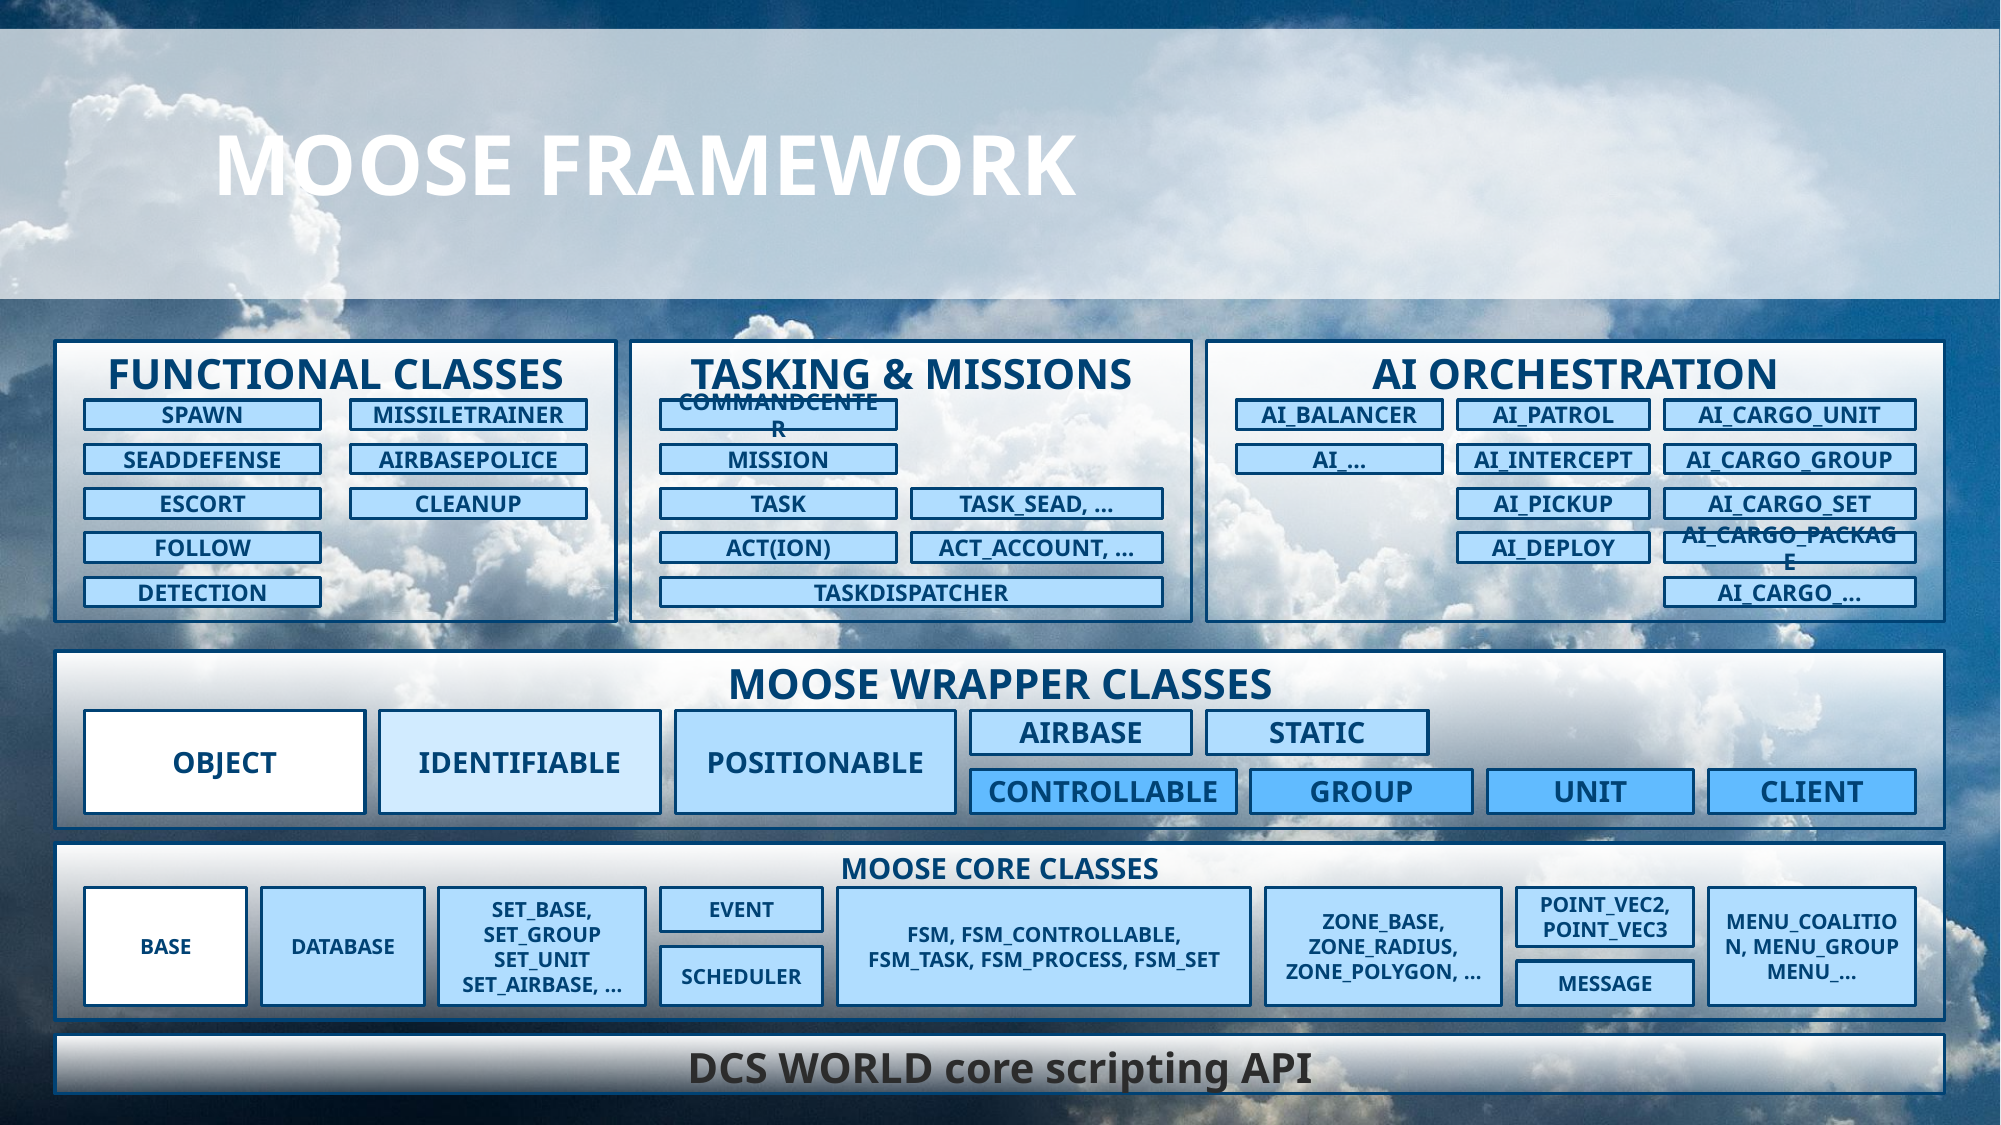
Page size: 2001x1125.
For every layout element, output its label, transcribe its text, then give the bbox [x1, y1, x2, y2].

text_box POSITIONABLE [674, 709, 957, 814]
text_box AI_CARGO_SET [1663, 488, 1916, 519]
text_box CLEANUP [349, 488, 588, 519]
text_box ACT(ION) [659, 532, 898, 563]
text_box MOOSE CORE CLASSES [54, 842, 1946, 1021]
text_box CLIENT [1708, 768, 1916, 814]
text_box SET_BASE, SET_GROUP SET_UNIT SET_AIRBASE, … [438, 886, 647, 1006]
text_box TASK_SEAD, … [910, 488, 1163, 519]
text_box AI_PATROL [1457, 399, 1651, 431]
text_box COMMANDCENTER [659, 399, 898, 431]
text_box MOOSE WRAPPER CLASSES [54, 650, 1946, 829]
text_box AI_DEPLOY [1457, 532, 1651, 563]
text_box AI_INTERCEPT [1457, 443, 1651, 475]
text_box MISSILETRAINER [349, 399, 588, 431]
text_box FSM, FSM_CONTROLLABLE, FSM_TASK, FSM_PROCESS, FSM_SET [836, 886, 1252, 1006]
text_box AI_BALANCER [1235, 399, 1444, 431]
text_box TASK [659, 488, 898, 519]
text_box EVENT [659, 886, 824, 933]
text_box SEADDEFENSE [84, 443, 322, 475]
text_box BASE [84, 886, 248, 1006]
text_box AI_CARGO_UNIT [1663, 399, 1916, 431]
text_box AI_CARGO_GROUP [1663, 443, 1916, 475]
text_box ZONE_BASE, ZONE_RADIUS, ZONE_POLYGON, … [1265, 886, 1503, 1006]
text_box FUNCTIONAL CLASSES [54, 340, 617, 622]
text_box DATABASE [261, 886, 425, 1006]
text_box ACT_ACCOUNT, … [910, 532, 1163, 563]
picture [0, 0, 2001, 1125]
text_box MISSION [659, 443, 898, 475]
text_box SCHEDULER [659, 945, 824, 1006]
text_box OBJECT [84, 709, 366, 814]
text_box CONTROLLABLE [969, 768, 1237, 814]
text_box MESSAGE [1516, 960, 1695, 1006]
text_box MENU_COALITION, MENU_GROUP MENU_... [1708, 886, 1916, 1006]
text_box AIRBASE [969, 709, 1193, 755]
text_box ESCORT [84, 488, 322, 519]
text_box FOLLOW [84, 532, 322, 563]
text_box AI ORCHESTRATION [1206, 340, 1946, 622]
text_box TASKDISPATCHER [659, 576, 1163, 608]
text_box SPAWN [84, 399, 322, 431]
text_box GROUP [1250, 768, 1473, 814]
text_box DETECTION [84, 576, 322, 608]
text_box IDENTIFIABLE [379, 709, 661, 814]
title MOOSE framework [197, 46, 1803, 295]
text_box AI_CARGO_... [1663, 576, 1916, 608]
text_box STATIC [1206, 709, 1429, 755]
text_box UNIT [1486, 768, 1695, 814]
text_box TASKING & MISSIONS [630, 340, 1193, 622]
text_box DCS WORLD core scripting API [54, 1034, 1946, 1095]
text_box AI_... [1235, 443, 1444, 475]
text_box AI_PICKUP [1457, 488, 1651, 519]
text_box POINT_VEC2, POINT_VEC3 [1516, 886, 1695, 947]
text_box AIRBASEPOLICE [349, 443, 588, 475]
text_box AI_CARGO_PACKAGE [1663, 532, 1916, 563]
